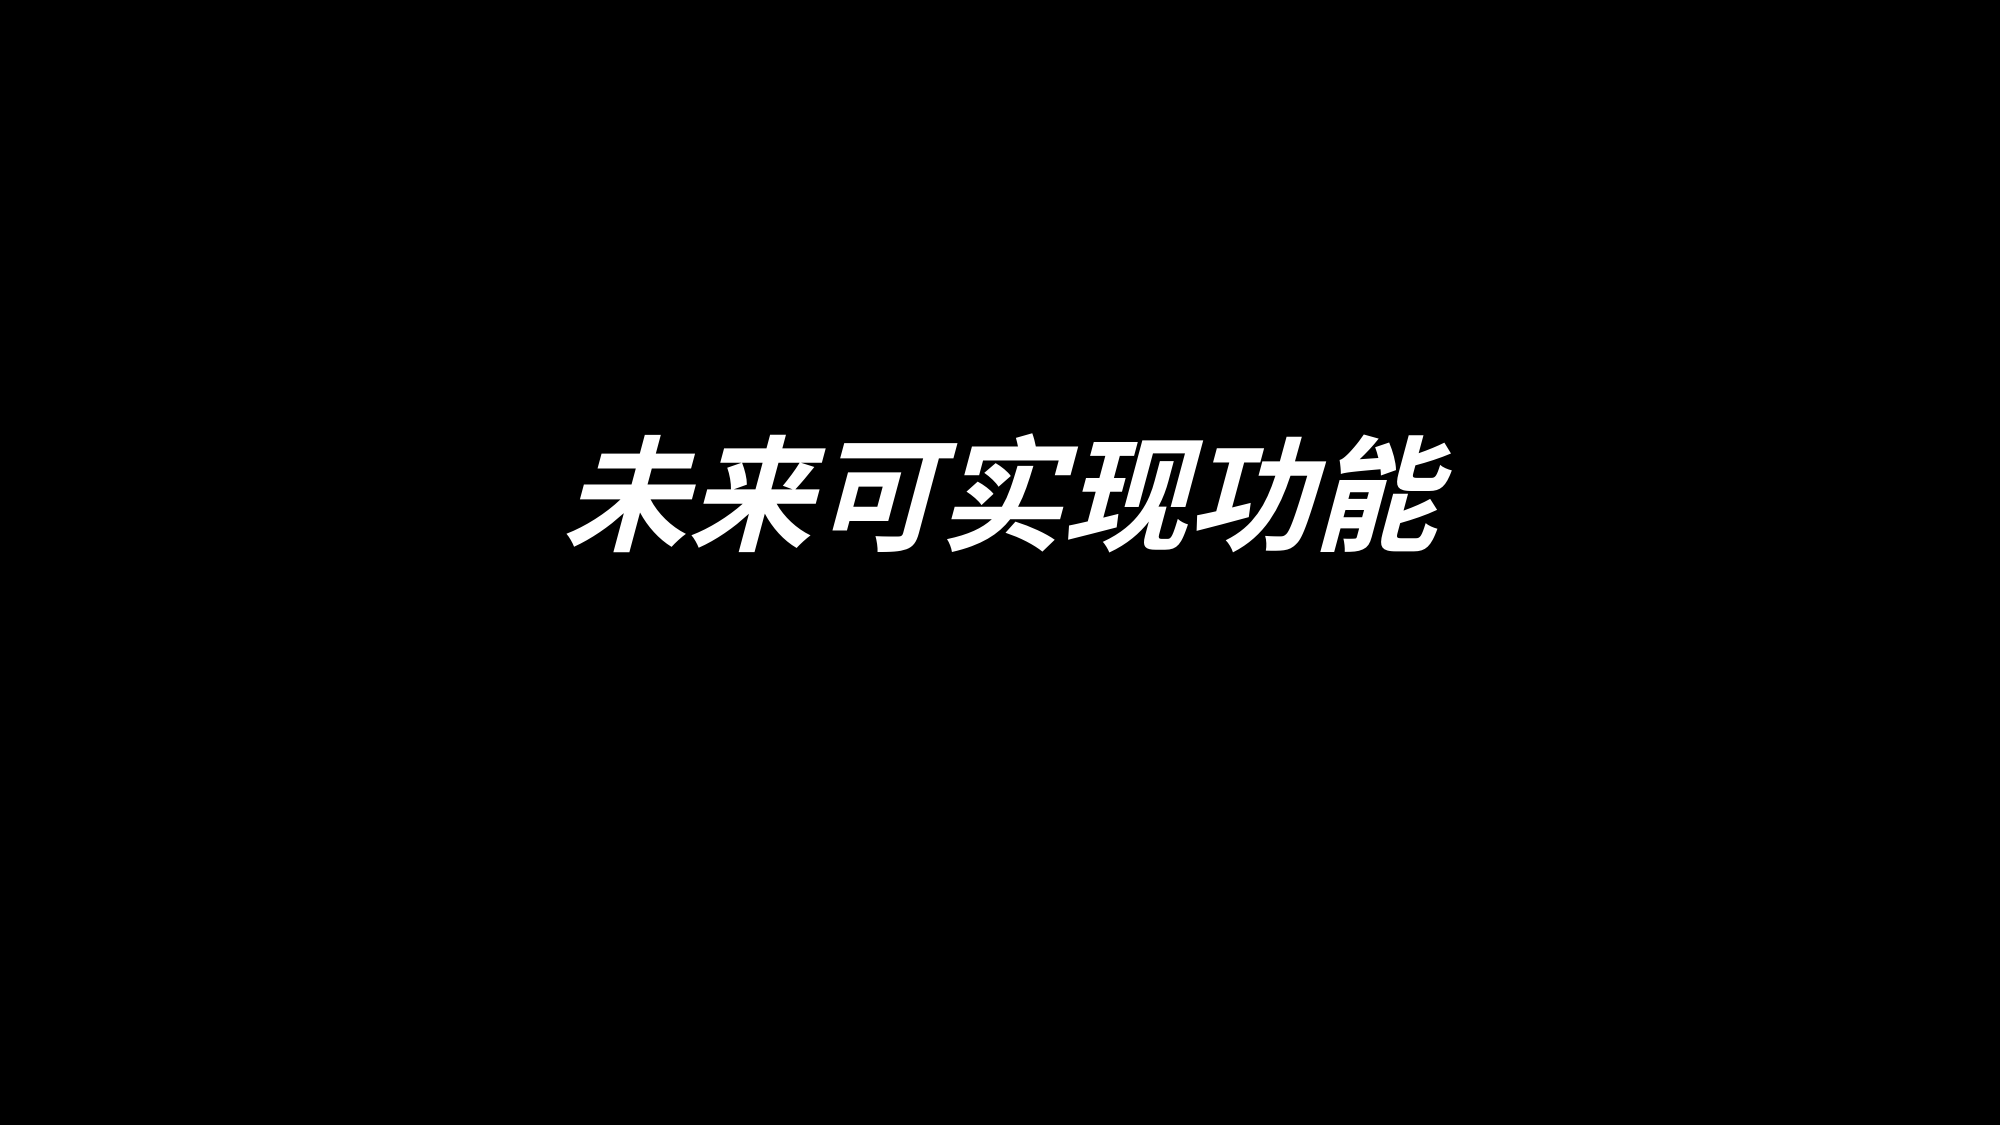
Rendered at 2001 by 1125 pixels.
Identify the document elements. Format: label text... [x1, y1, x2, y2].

title 未来可实现功能 [249, 184, 1750, 576]
